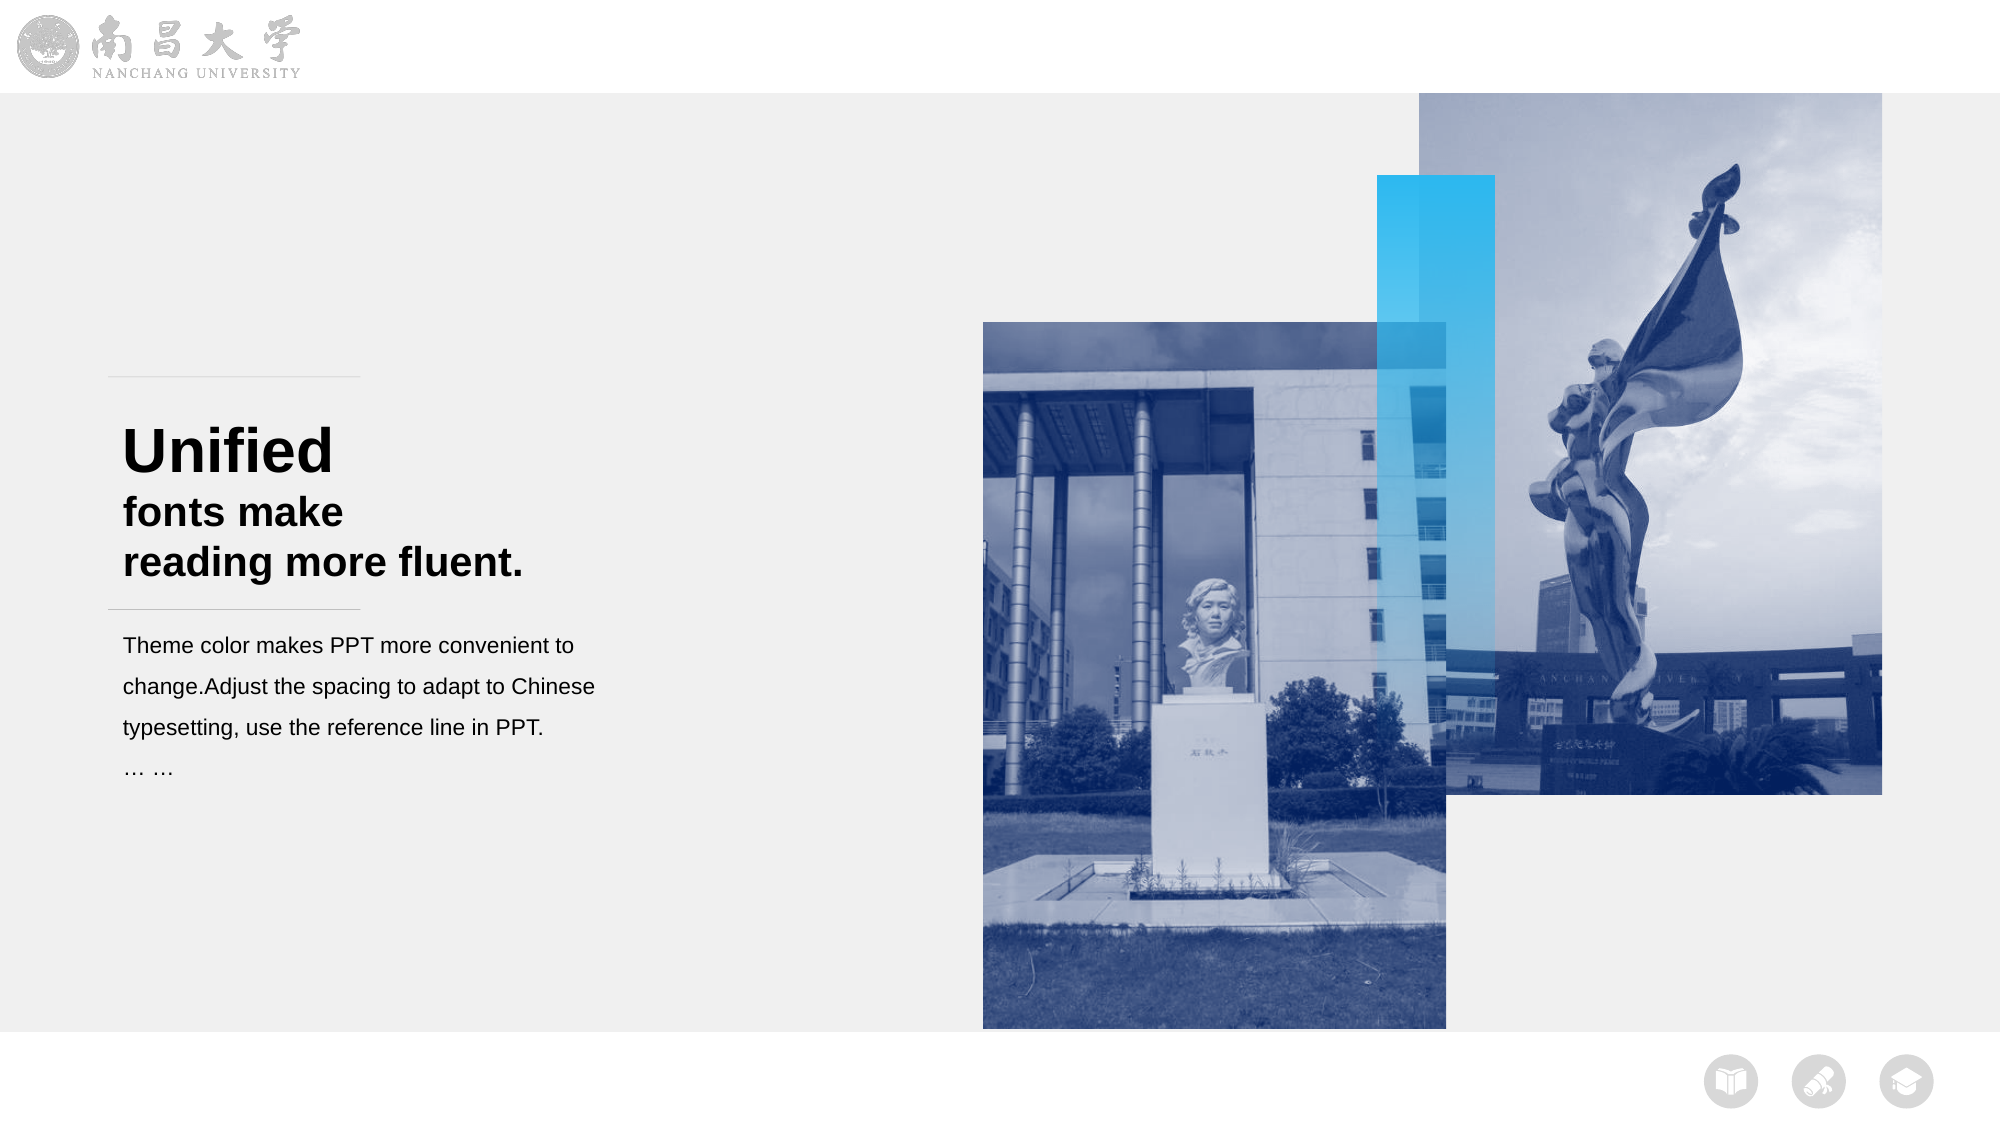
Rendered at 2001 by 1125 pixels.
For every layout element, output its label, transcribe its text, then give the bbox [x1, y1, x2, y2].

text_box Theme color makes PPT more convenient to change.Adjust the spacing to adapt to Chinese typesetting, use the reference line in PPT. … … [108, 609, 613, 795]
text_box [1376, 174, 1495, 757]
text_box [1418, 92, 1883, 796]
picture [17, 15, 300, 78]
text_box Unified fon ts make reading more fluent. [108, 376, 613, 593]
text_box [982, 322, 1447, 1030]
